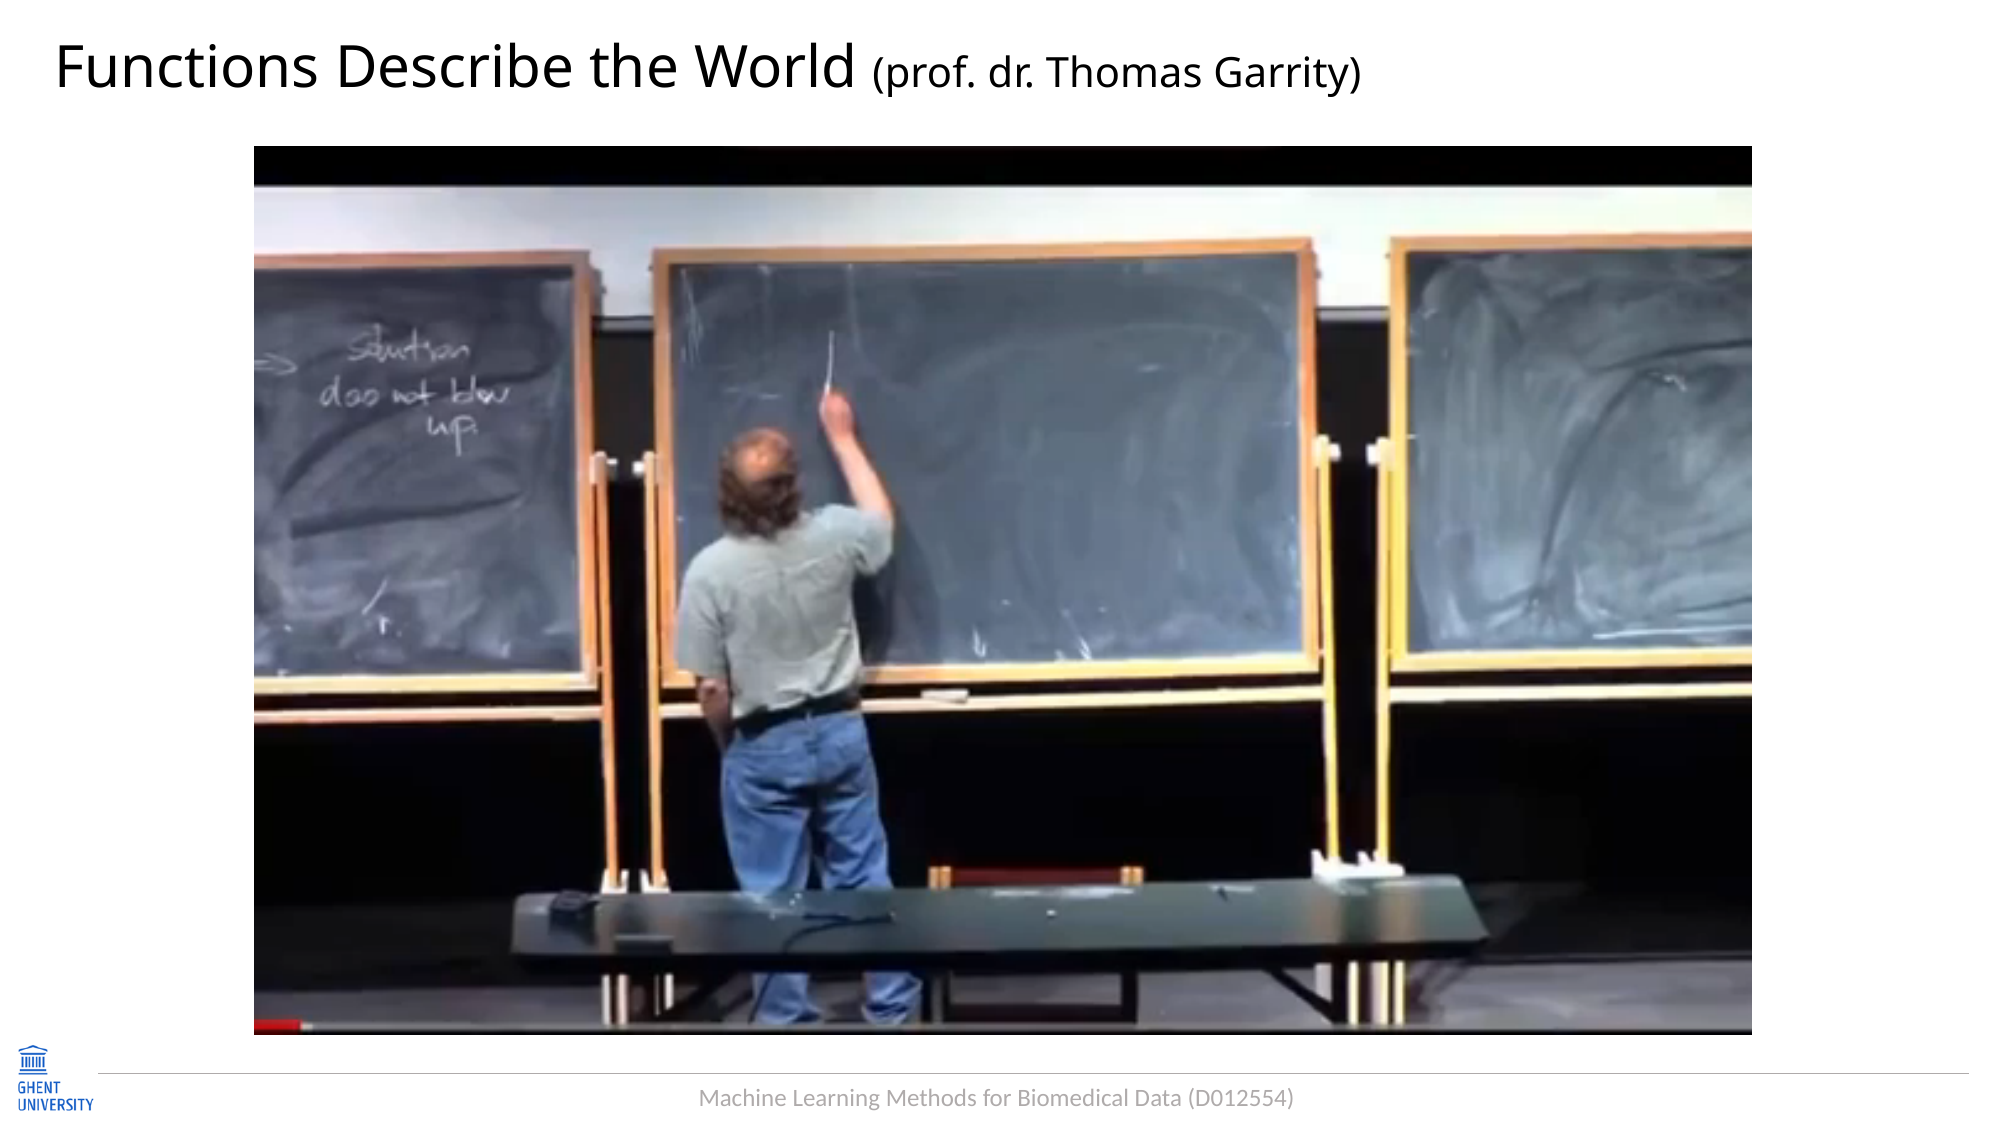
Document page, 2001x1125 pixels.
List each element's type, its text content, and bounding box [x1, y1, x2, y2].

text_box Machine Learning Methods for Biomedical Data (D012554) [10, 1074, 1990, 1120]
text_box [254, 145, 1753, 1036]
text_box Functions Describe the World (prof. dr. Thomas Garrity) [39, 21, 1967, 107]
picture [10, 1031, 101, 1118]
